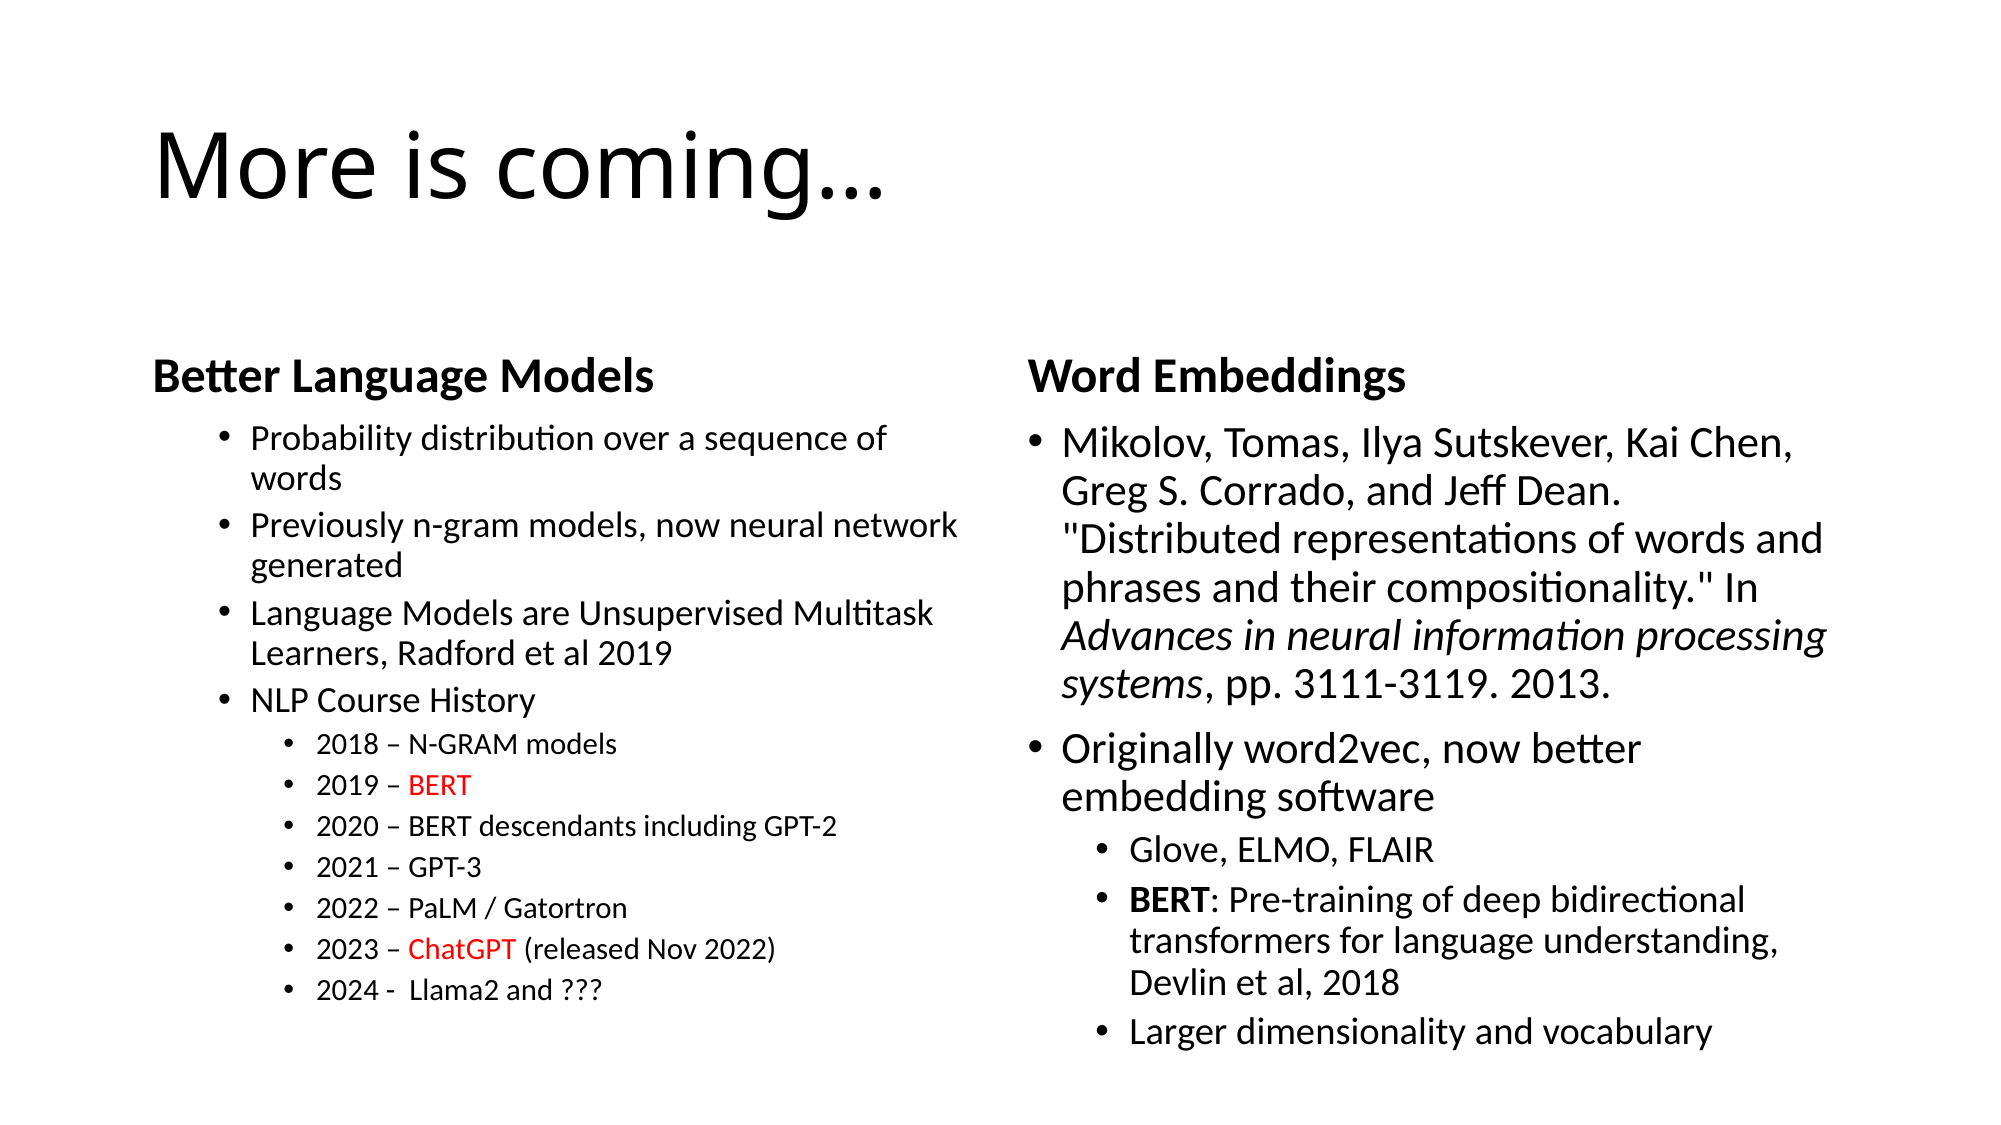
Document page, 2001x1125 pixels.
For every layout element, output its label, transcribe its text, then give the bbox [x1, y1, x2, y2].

list Mikolov, Tomas, Ilya Sutskever, Kai Chen, Greg S. Corrado, and Jeff Dean. "Distributed representations of words and phrases and their compositionality." In Advances in neural information processing systems, pp. 3111-3119. 2013. Originally word2vec, now better embedding software Glove, ELMO, FLAIR BERT: Pre-training of deep bidirectional transformers for language understanding, Devlin et al, 2018 Larger dimensionality and vocabulary [1012, 410, 1863, 1066]
list Probability distribution over a sequence of words Previously n-gram models, now neural network generated Language Models are Unsupervised Multitask Learners, Radford et al 2019 NLP Course History 2018 – N-GRAM models 2019 – BERT 2020 – BERT descendants including GPT-2 2021 – GPT-3 2022 – PaLM / Gatortron 2023 – ChatGPT (released Nov 2022) 2024 - Llama2 and ??? [137, 410, 984, 1016]
list Word Embeddings [1012, 275, 1863, 410]
list Better Language Models [137, 275, 984, 410]
title More is coming… [137, 59, 1863, 278]
